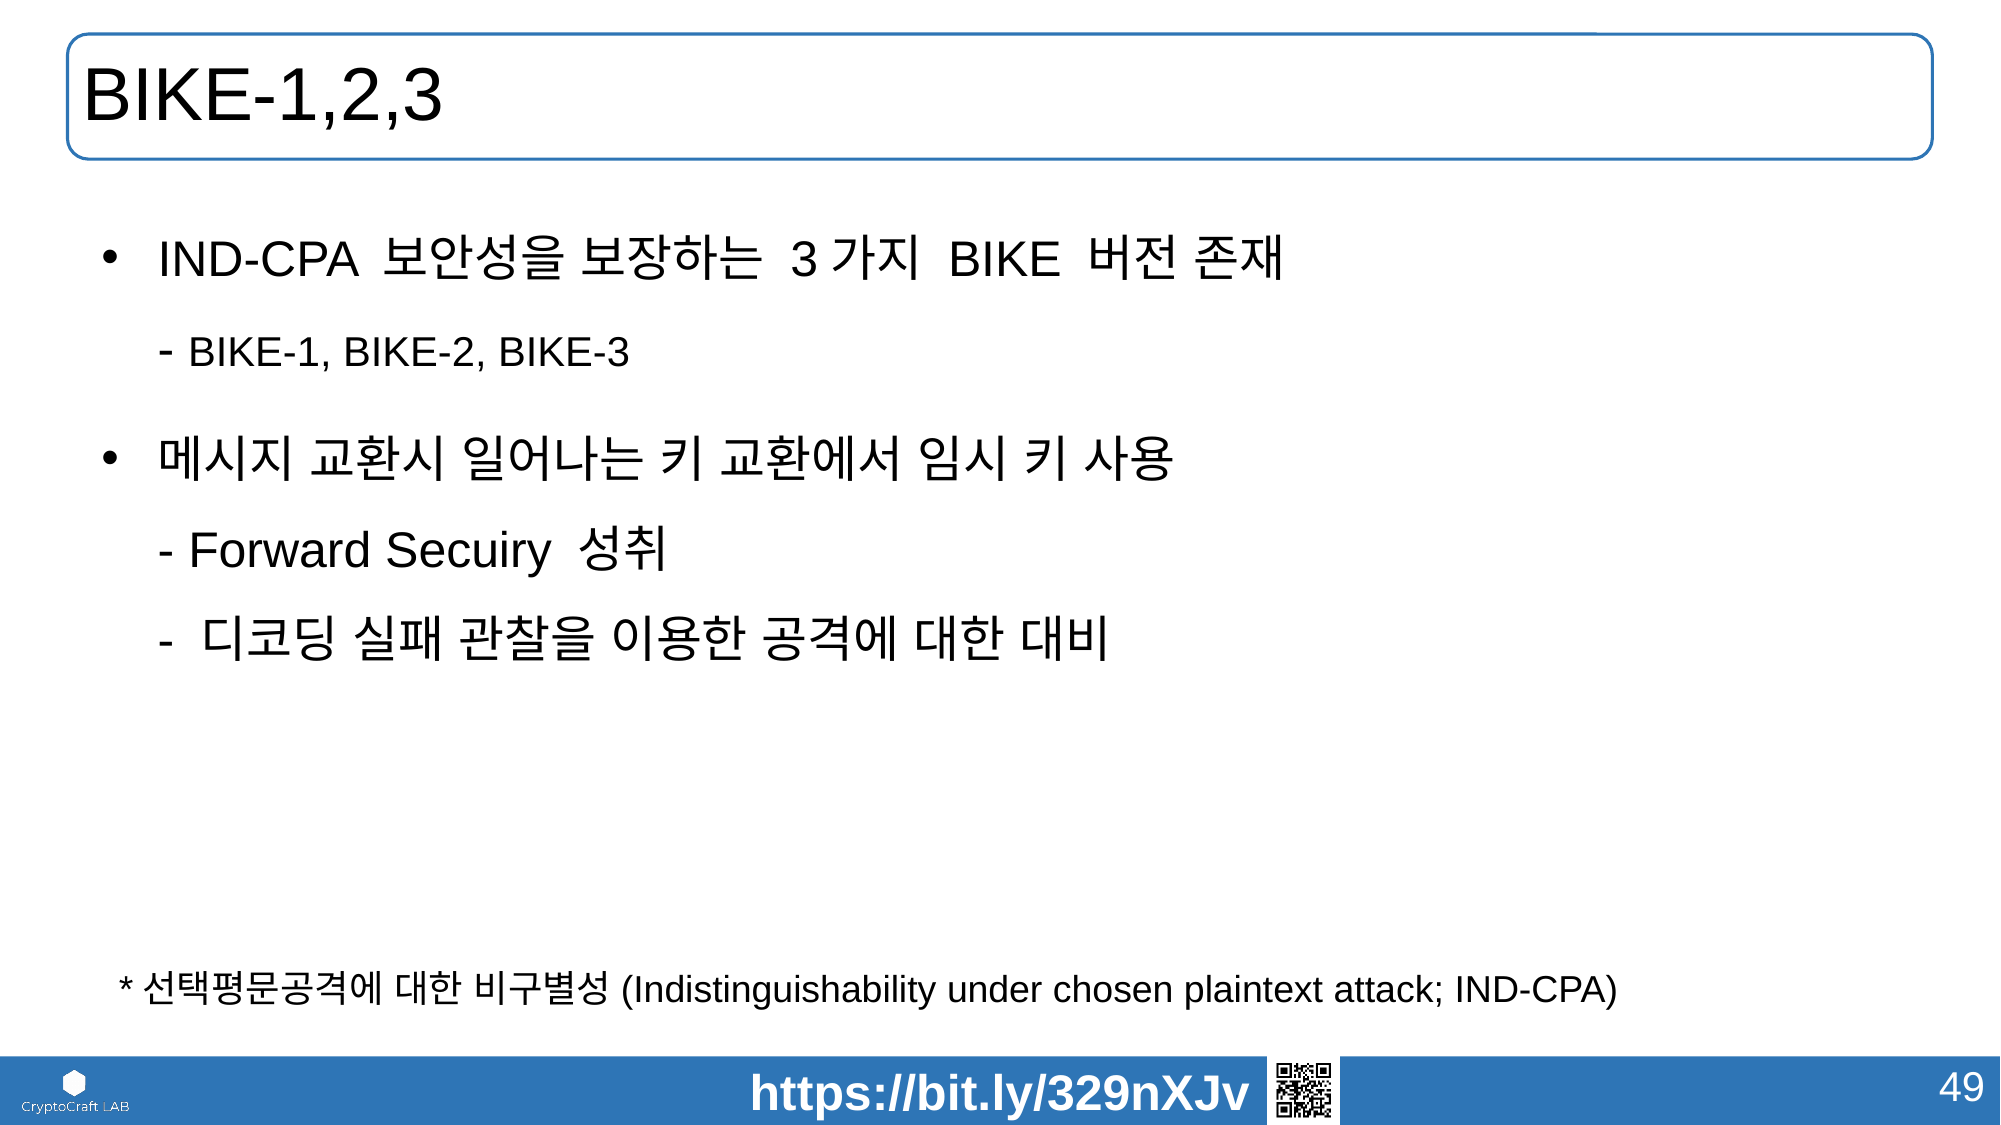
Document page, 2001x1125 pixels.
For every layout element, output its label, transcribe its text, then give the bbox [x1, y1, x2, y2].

picture [13, 1061, 138, 1123]
list IND-CPA 보안성을 보장하는 3가지 BIKE 버전 존재 - BIKE-1, BIKE-2, BIKE-3 메시지 교환시 일어나는 키 교환에서 임시 키 사용 - Forward Secuiry 성취 - 디코딩 실패 관찰을 이용한 공격에 대한 대비 [67, 189, 1933, 1019]
title BIKE-1,2,3 [67, 34, 1933, 160]
text_box *선택평문공격에 대한 비구별성(Indistinguishability under chosen plaintext attack; IND-CPA) [104, 958, 1634, 1018]
picture [1267, 1054, 1340, 1125]
